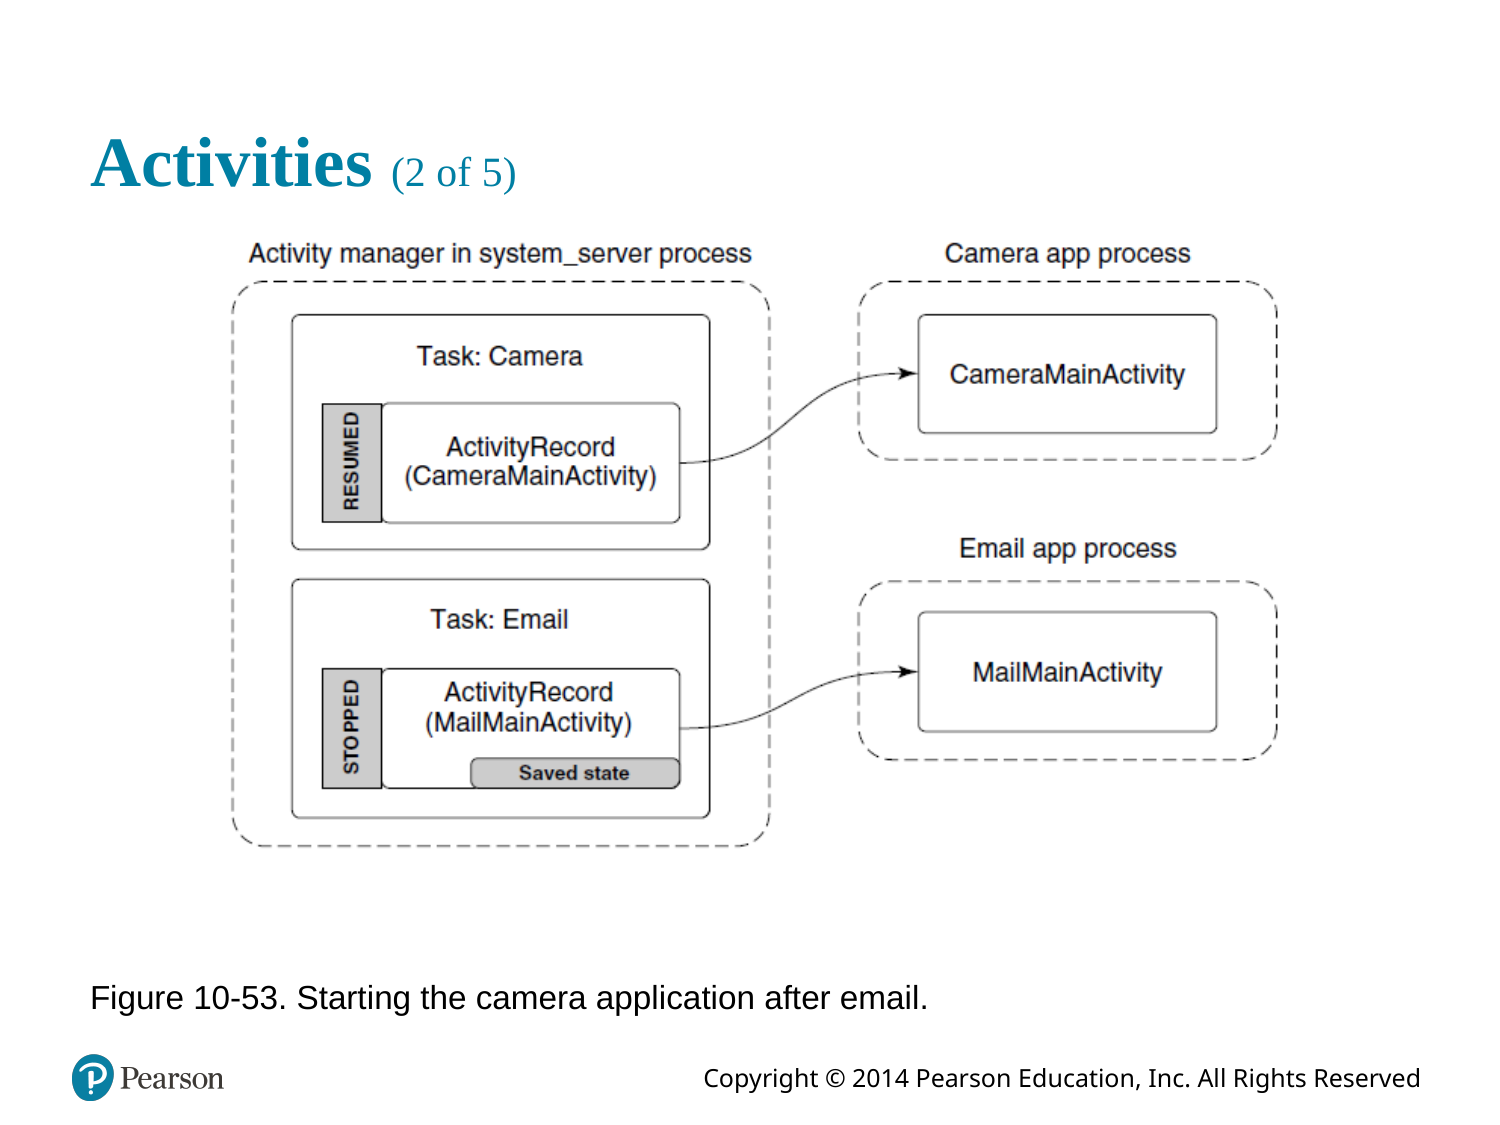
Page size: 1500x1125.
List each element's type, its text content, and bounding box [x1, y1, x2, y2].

picture [72, 1054, 88, 1070]
picture [72, 1087, 83, 1101]
title Activities (2 of 5) [75, 40, 1425, 216]
picture [98, 1054, 224, 1101]
list Figure 10-53. Starting the camera application after email. [75, 880, 1425, 1031]
picture [185, 221, 1314, 874]
picture [80, 1063, 106, 1088]
